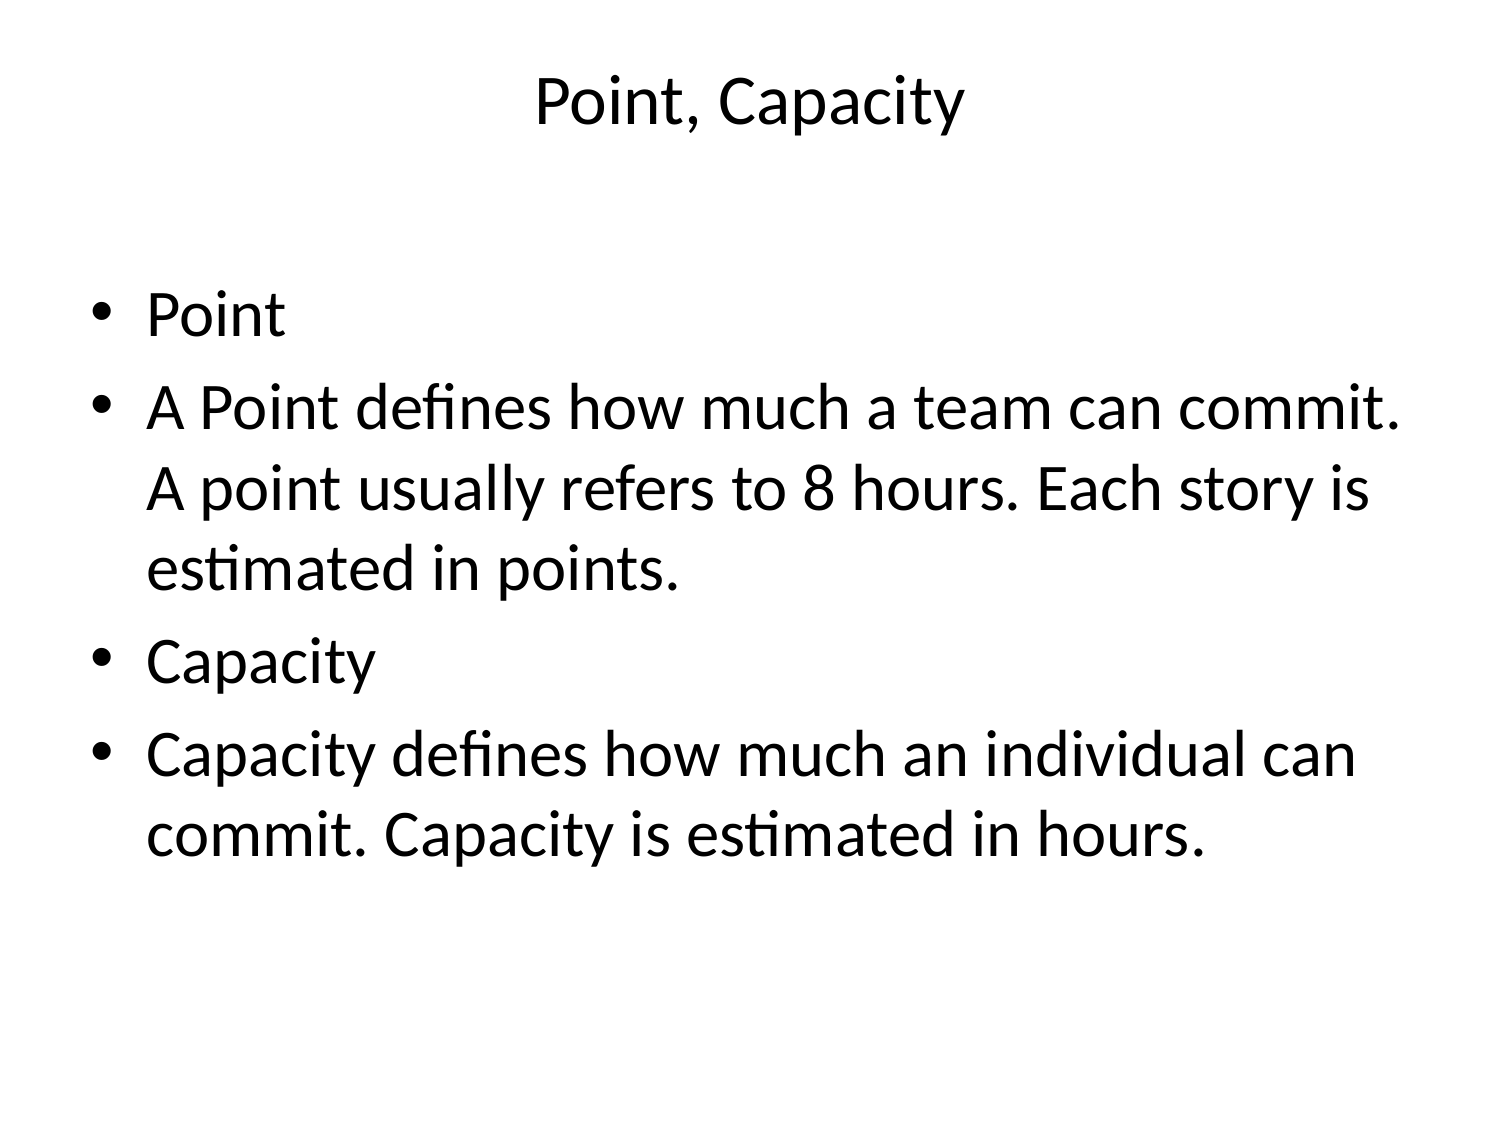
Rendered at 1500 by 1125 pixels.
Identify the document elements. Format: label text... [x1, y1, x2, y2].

list Point A Point defines how much a team can commit. A point usually refers to 8 hours. Each story is estimated in points. Capacity Capacity defines how much an individual can commit. Capacity is estimated in hours. [75, 262, 1425, 1005]
title Point, Capacity [75, 45, 1425, 233]
